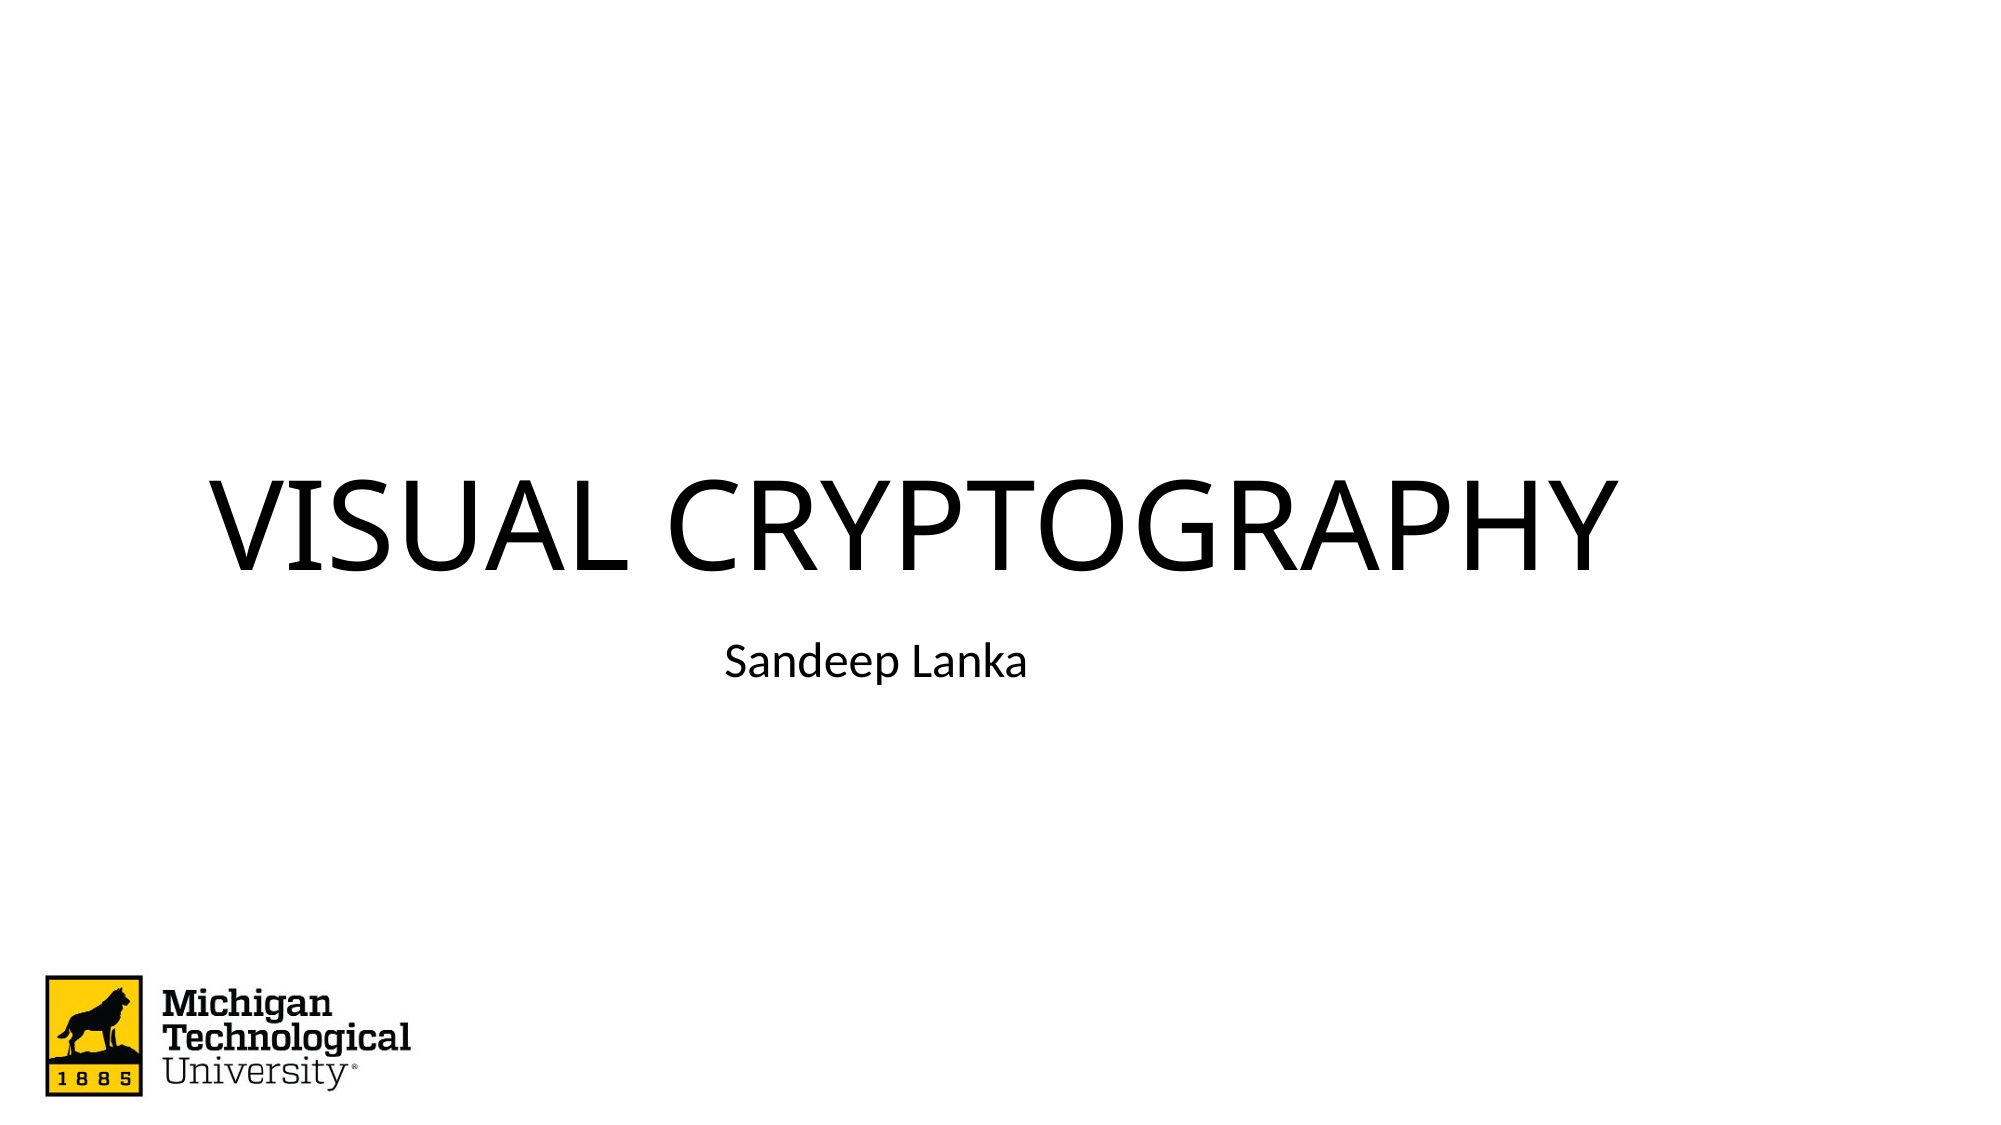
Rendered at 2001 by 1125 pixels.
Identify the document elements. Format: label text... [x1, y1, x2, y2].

title VISUAL CRYPTOGRAPHY [181, 213, 1682, 605]
subtitle Sandeep Lanka [126, 626, 1627, 899]
picture [0, 920, 458, 1125]
